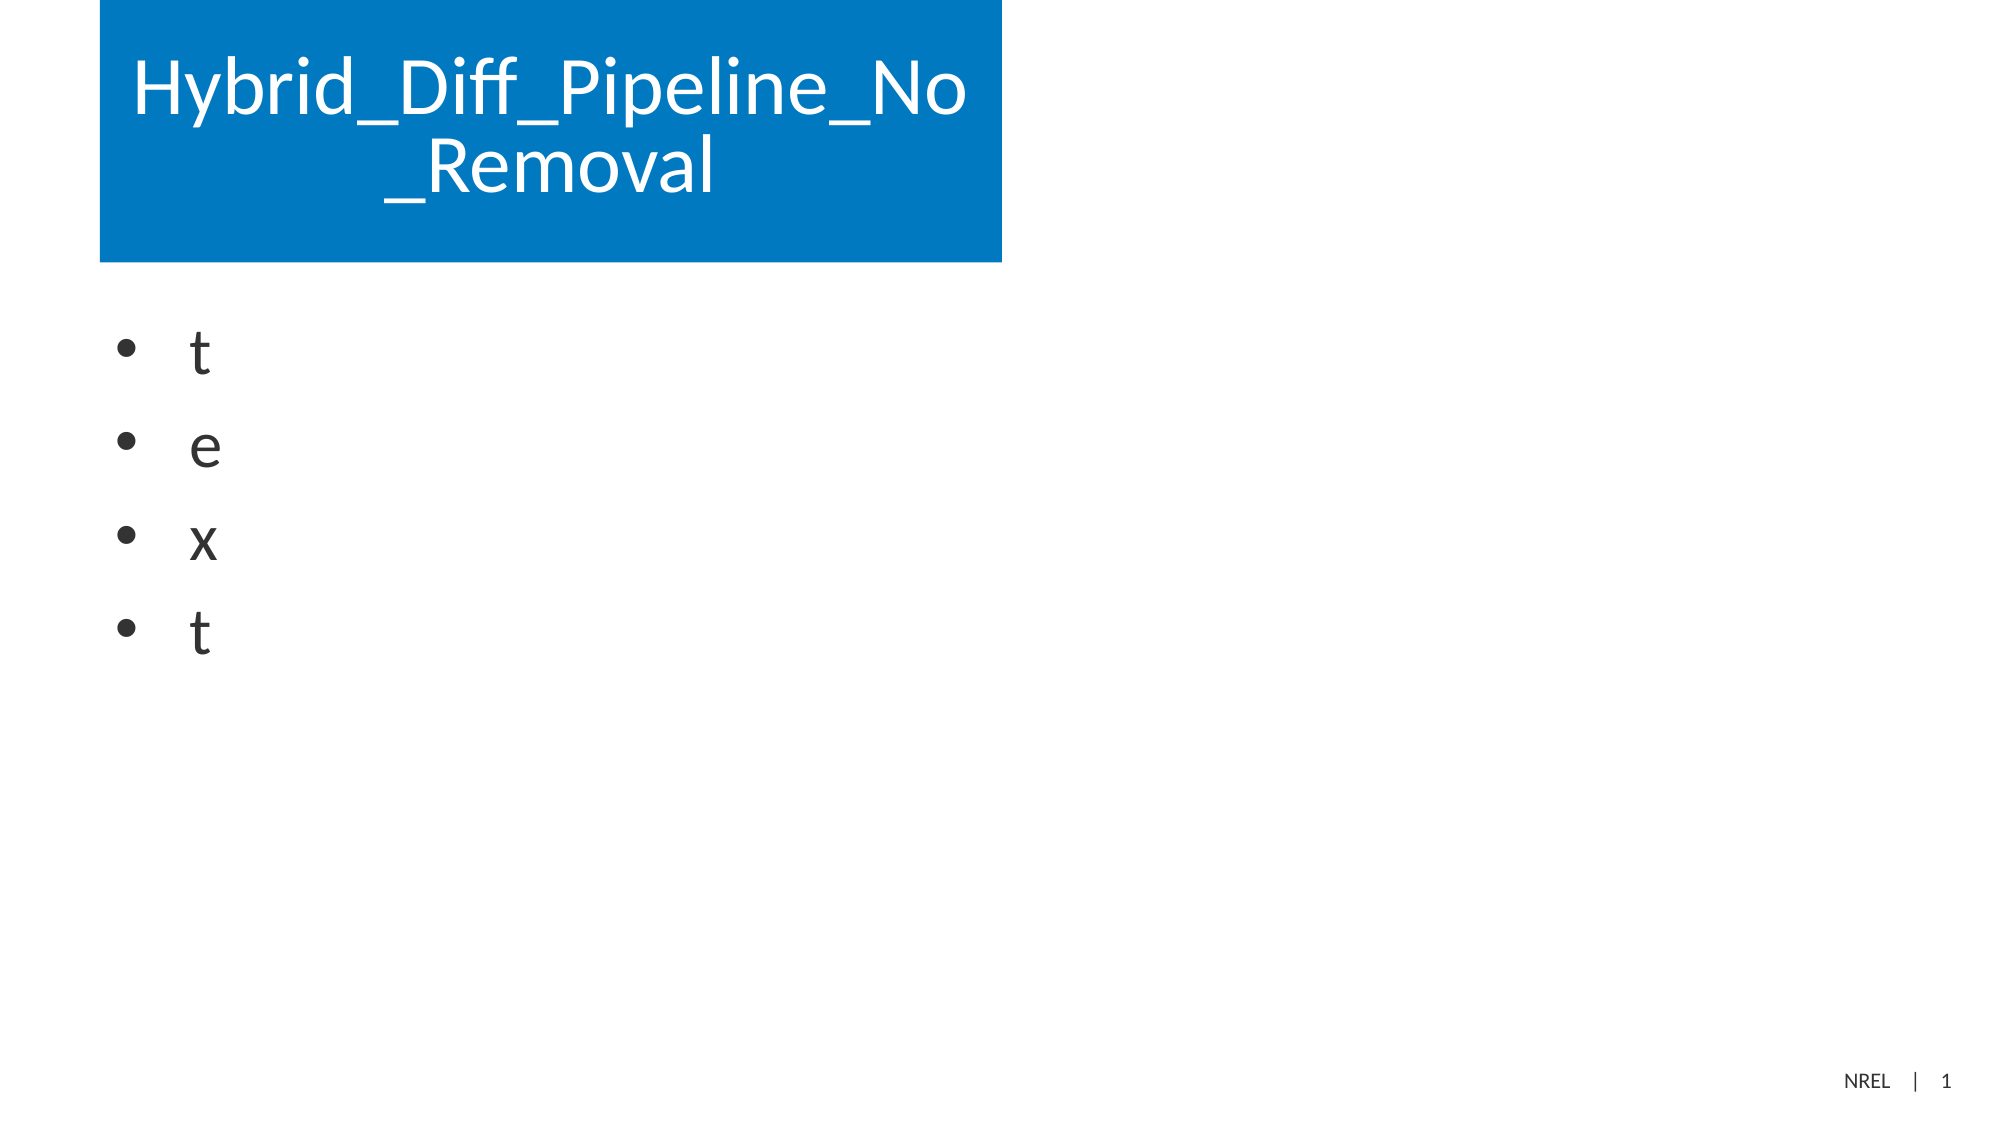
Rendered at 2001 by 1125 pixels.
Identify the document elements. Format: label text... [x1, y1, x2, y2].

list t e x t [99, 299, 1876, 1039]
title Hybrid_Diff_Pipeline_No_Removal [99, 0, 1002, 263]
